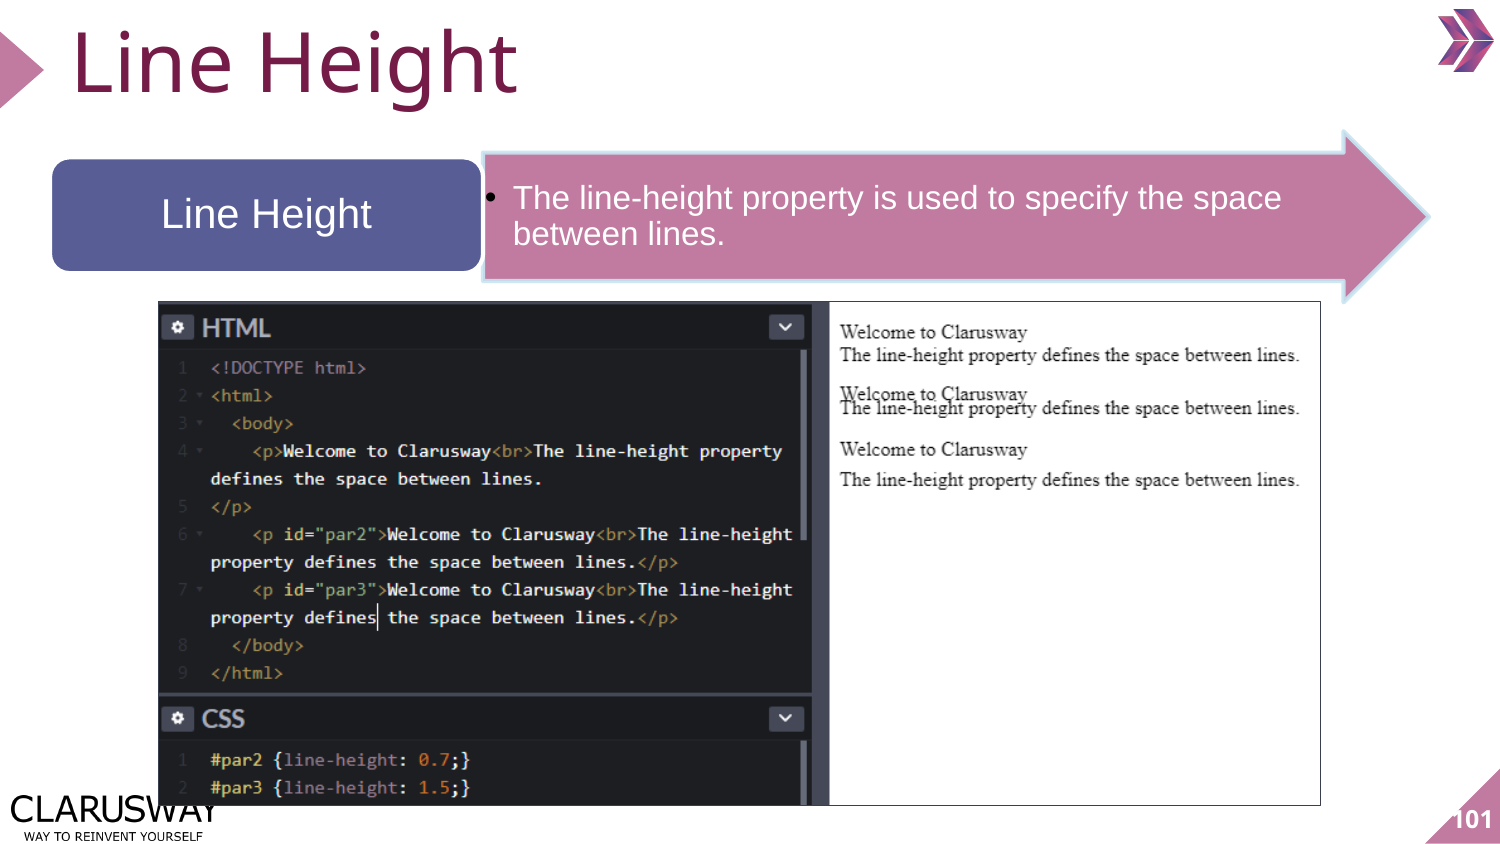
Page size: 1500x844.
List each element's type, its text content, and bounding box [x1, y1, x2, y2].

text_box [49, 130, 1430, 303]
title Line Height [70, 28, 997, 129]
picture [1438, 9, 1494, 72]
picture [11, 302, 1320, 841]
slide_number ‹#› [1418, 760, 1494, 838]
